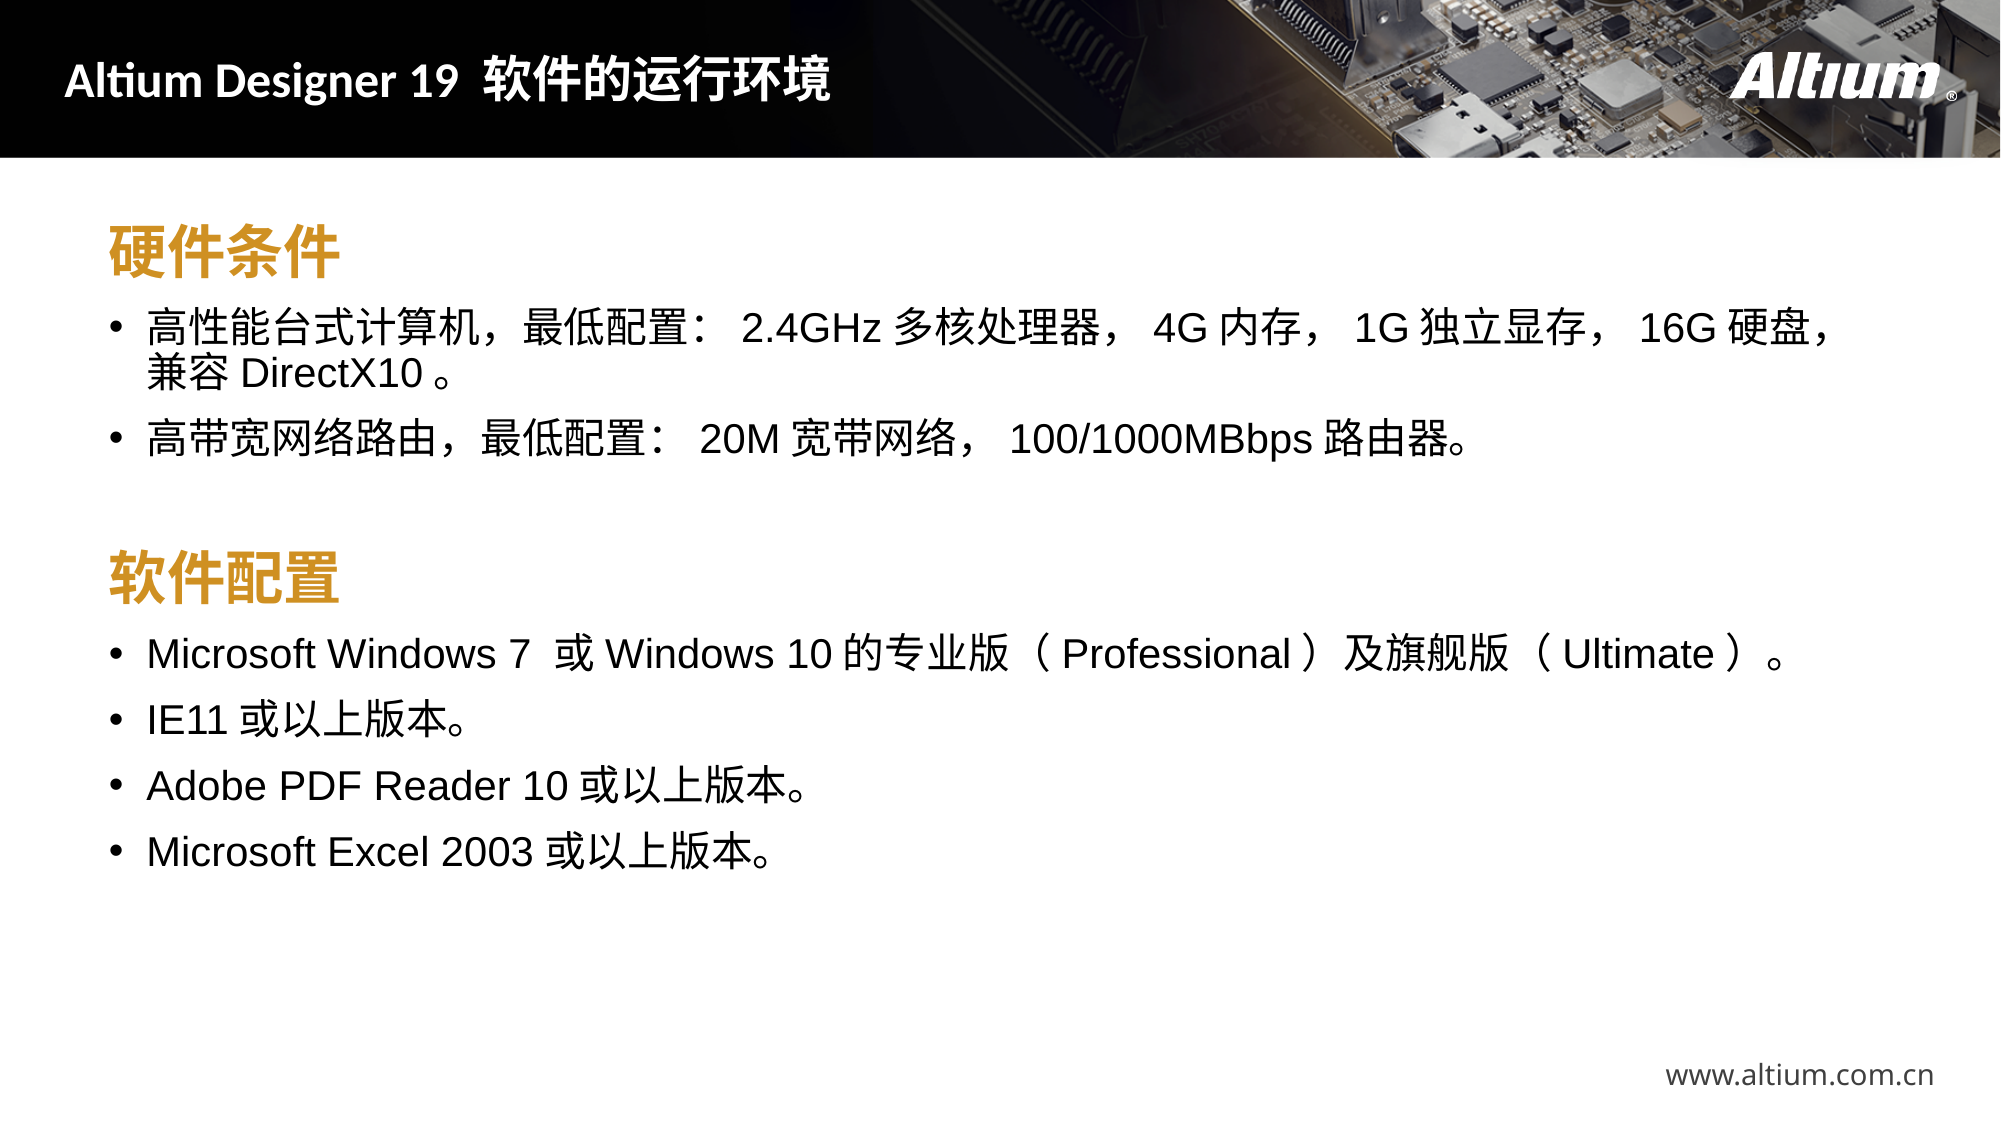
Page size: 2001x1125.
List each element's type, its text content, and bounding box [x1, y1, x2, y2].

text_box Altium Designer 19 软件的运行环境 [49, 24, 1636, 131]
text_box 硬件条件 高性能台式计算机，最低配置：2.4GHz多核处理器，4G内存，1G独立显存，16G硬盘，兼容DirectX10。 高带宽网络路由，最低配置：20M宽带网络，100/1000MBbps路由器。 软件配置 Microsoft Windows 7 或Windows 10的专业版（Professional）及旗舰版（Ultimate）。 IE11或以上版本。 Adobe PDF Reader 10或以上版本。 Microsoft Excel 2003或以上版本。 [94, 215, 1902, 808]
picture [0, 0, 2001, 1125]
text_box www.altium.com.cn [1635, 1027, 1965, 1116]
